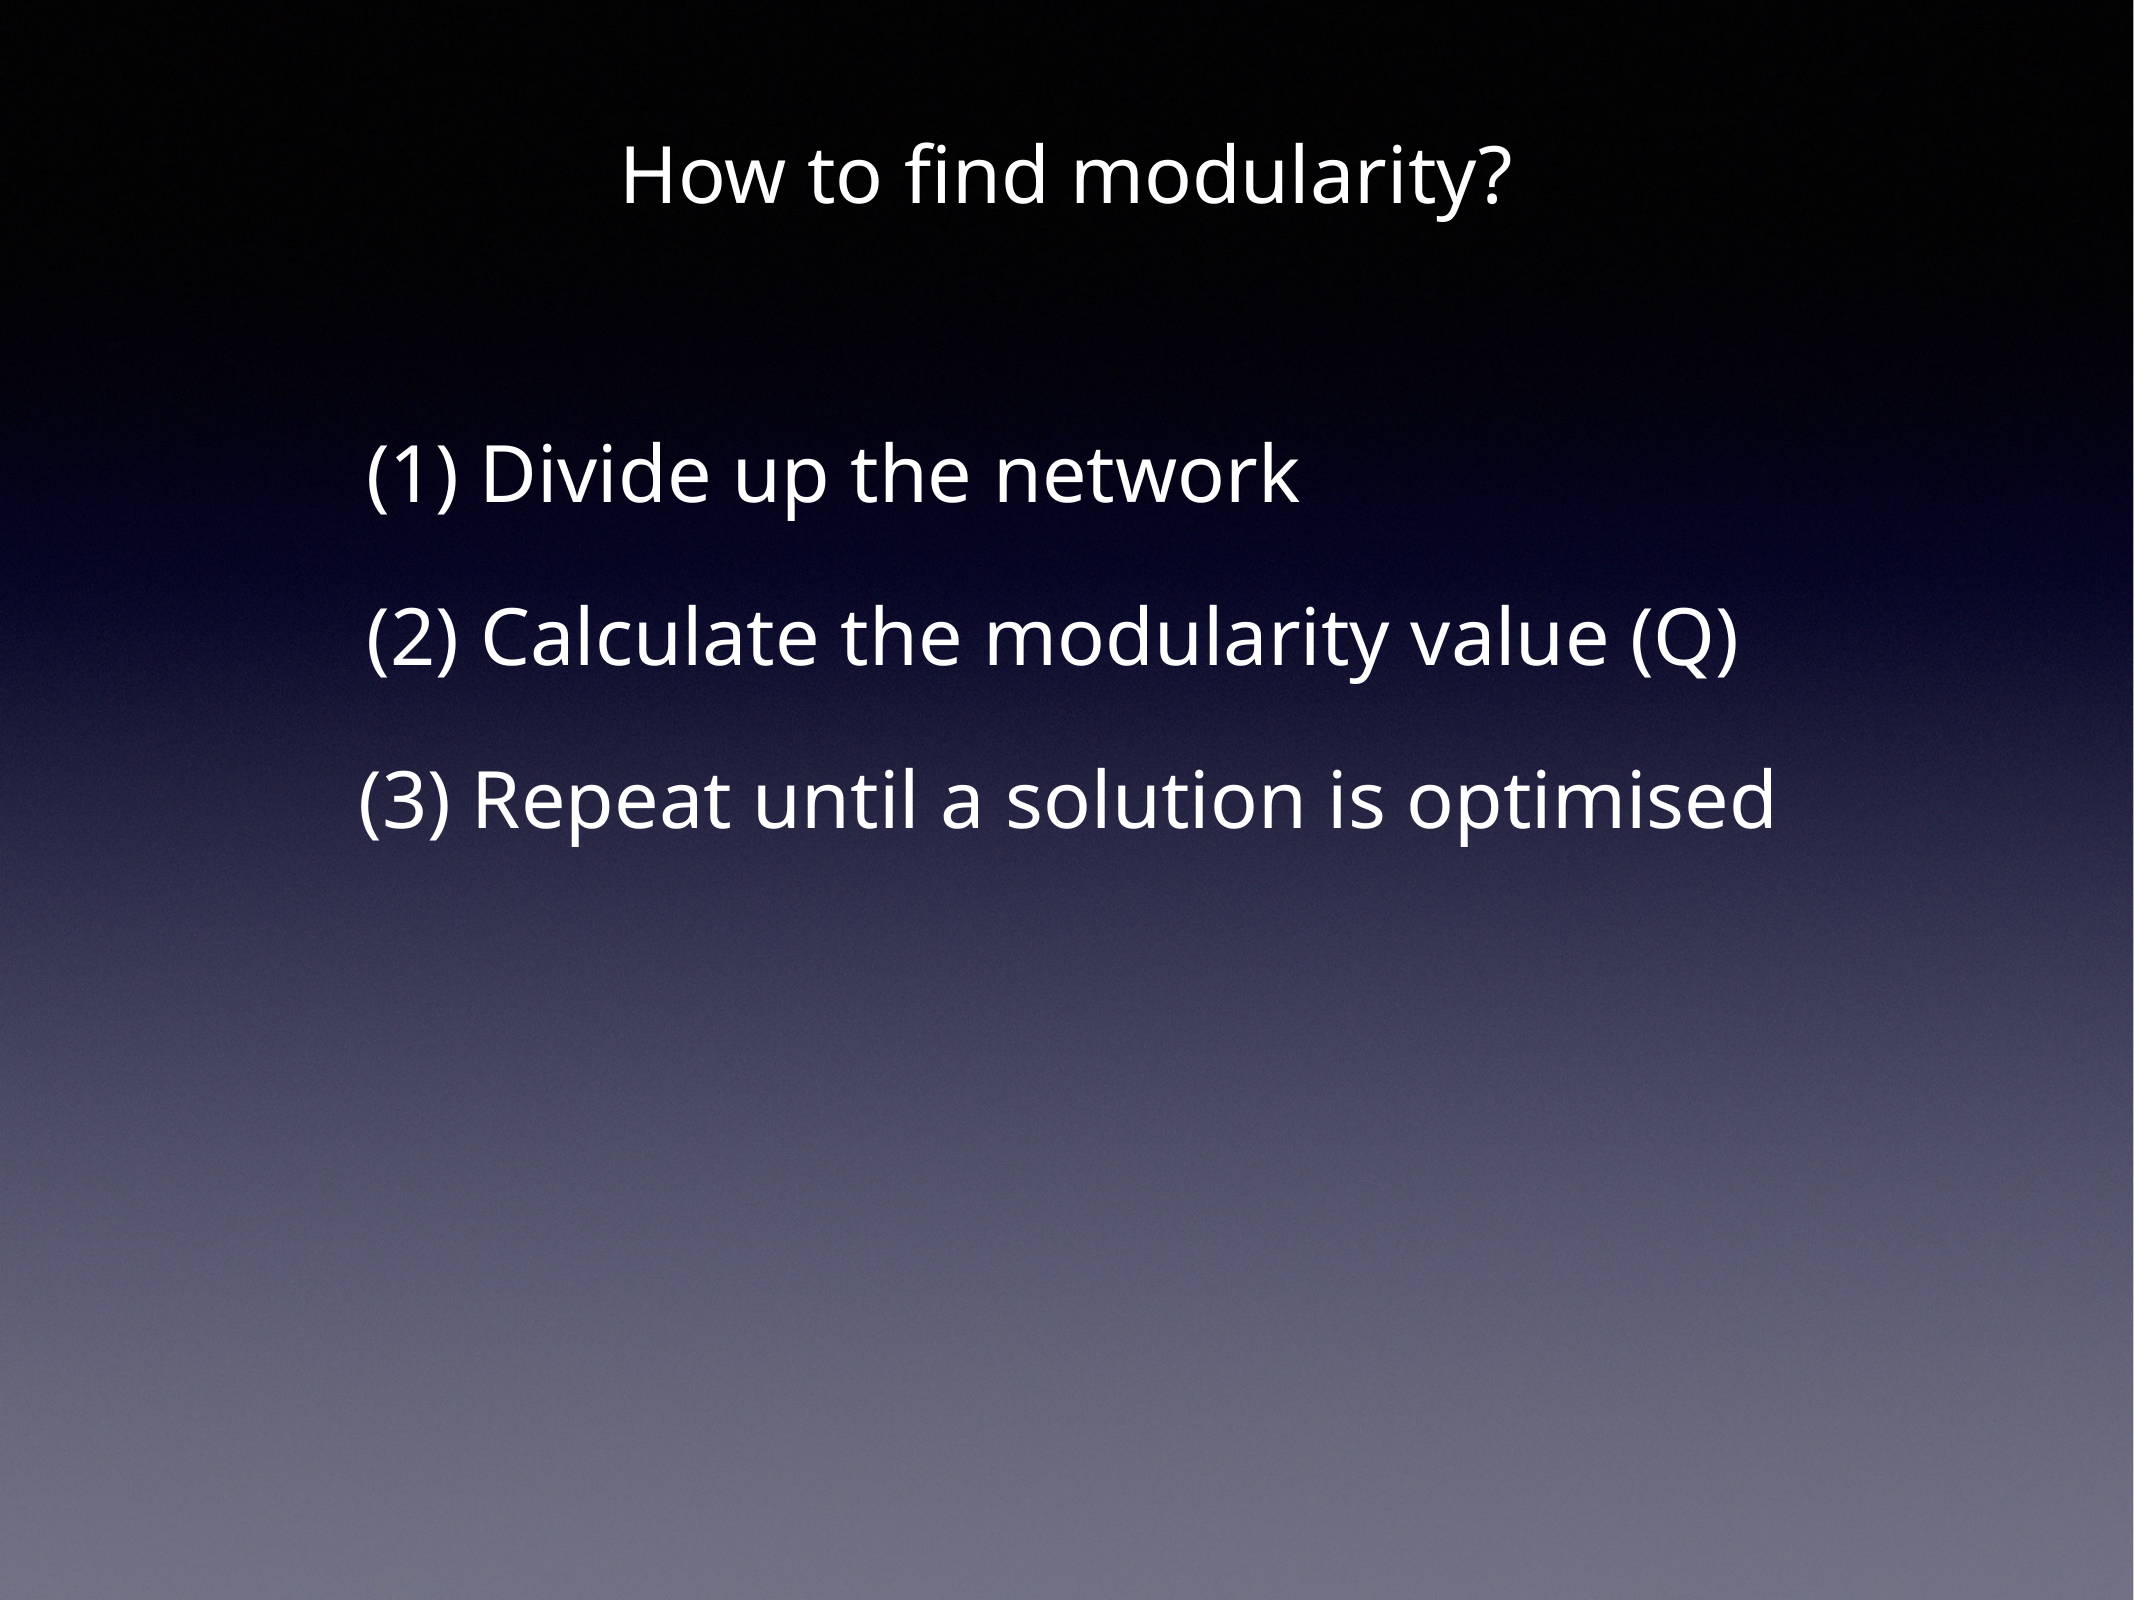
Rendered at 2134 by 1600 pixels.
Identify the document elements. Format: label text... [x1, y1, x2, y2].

text_box How to find modularity? [611, 115, 1522, 228]
text_box (2) Calculate the modularity value (Q) [358, 577, 1749, 690]
picture [0, 0, 2134, 1600]
text_box (1) Divide up the network [357, 414, 1310, 527]
text_box (3) Repeat until a solution is optimised [350, 740, 1787, 853]
